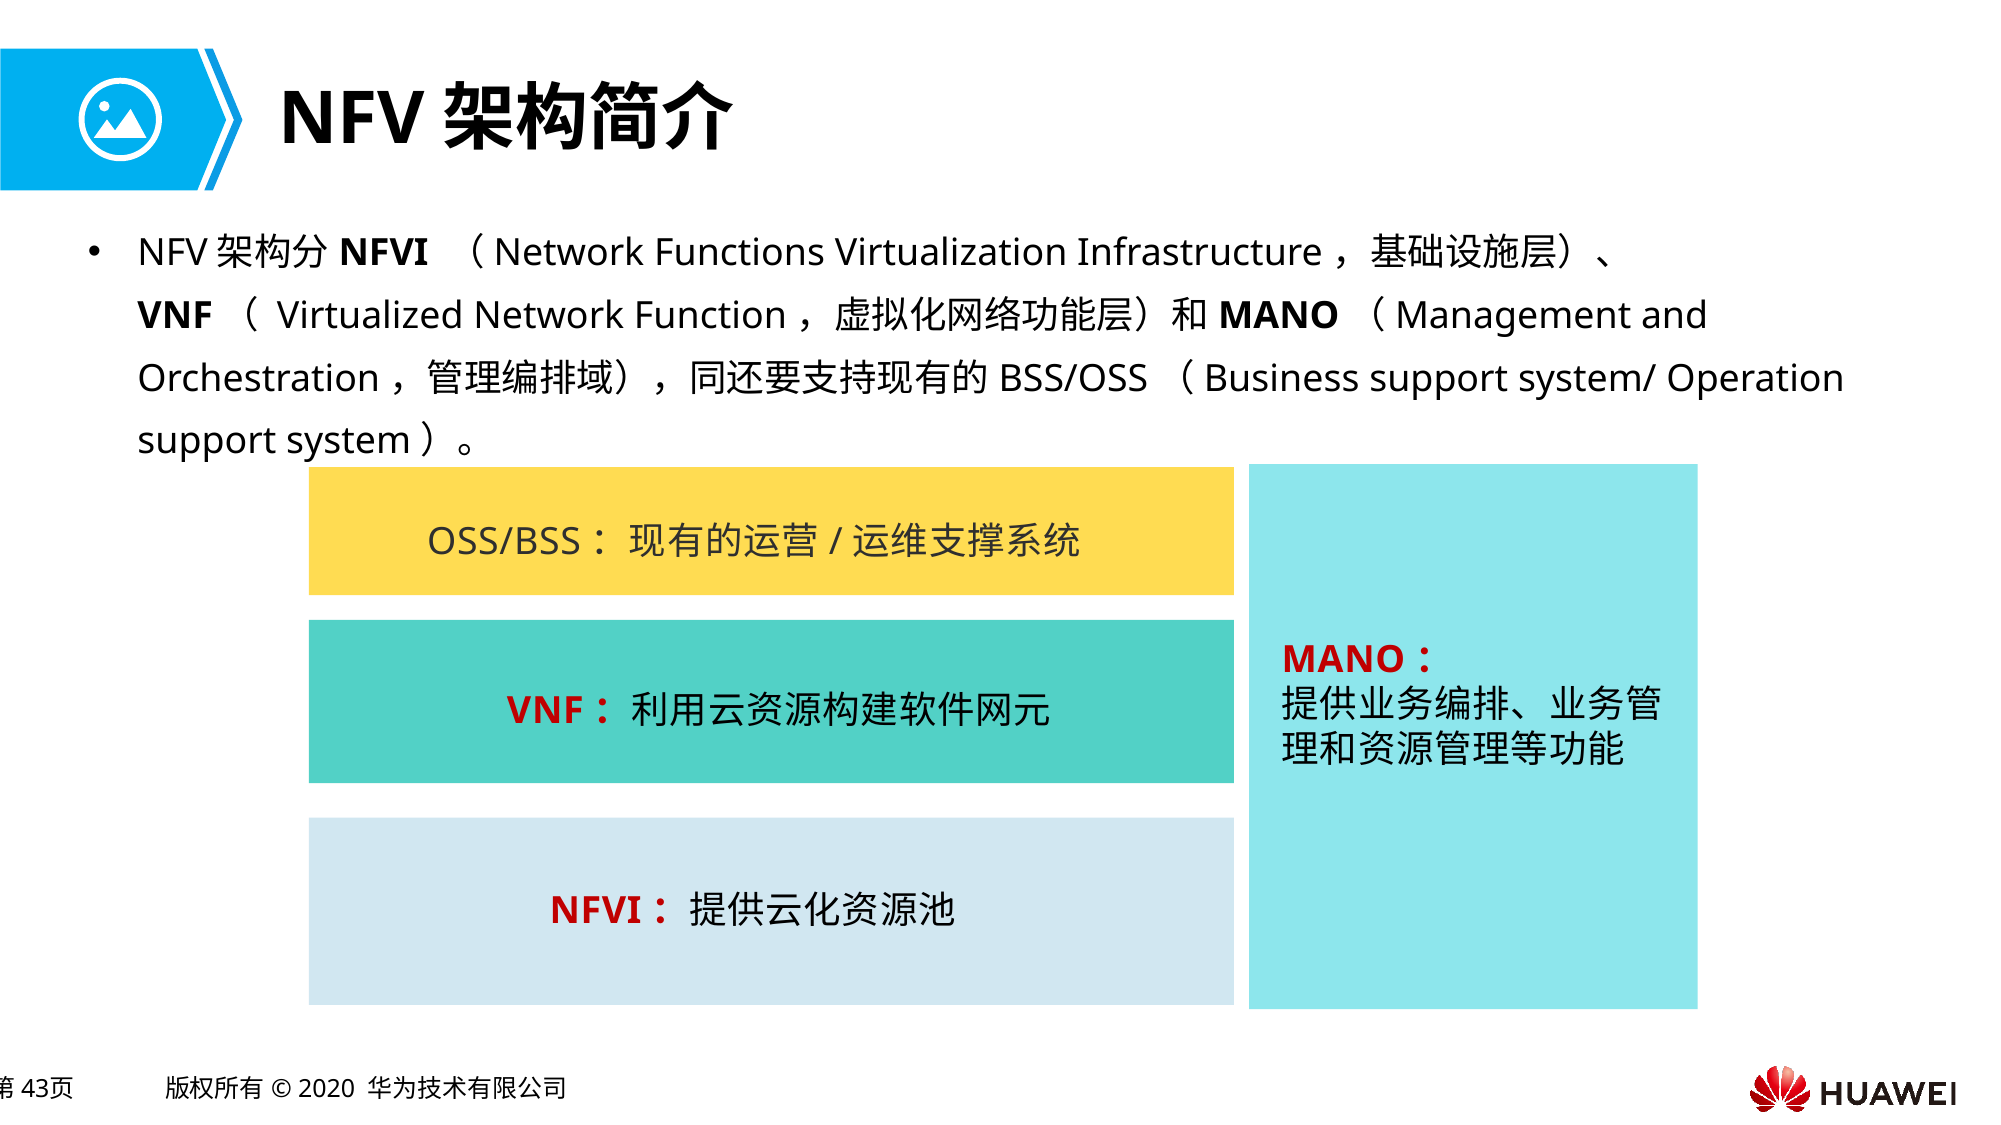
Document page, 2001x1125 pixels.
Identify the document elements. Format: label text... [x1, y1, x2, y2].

text_box NFV架构分NFVI （Network Functions Virtualization Infrastructure，基础设施层）、 VNF（ Virtualized Network Function，虚拟化网络功能层）和MANO（Management and Orchestration，管理编排域），同还要支持现有的BSS/OSS（Business support system/ Operation support system）。 [73, 202, 1927, 483]
title NFV架构简介 [261, 67, 1874, 173]
text_box MANO： 提供业务编排、业务管理和资源管理等功能 [1279, 635, 1668, 771]
text_box [308, 817, 1234, 1005]
text_box OSS/BSS：现有的运营/运维支撑系统 [290, 512, 1217, 563]
text_box [308, 619, 1234, 784]
picture [1750, 1066, 1956, 1112]
text_box VNF：利用云资源构建软件网元 [504, 685, 1065, 731]
text_box [1249, 464, 1698, 1010]
text_box [308, 467, 1234, 596]
text_box NFVI：提供云化资源池 [547, 885, 960, 931]
